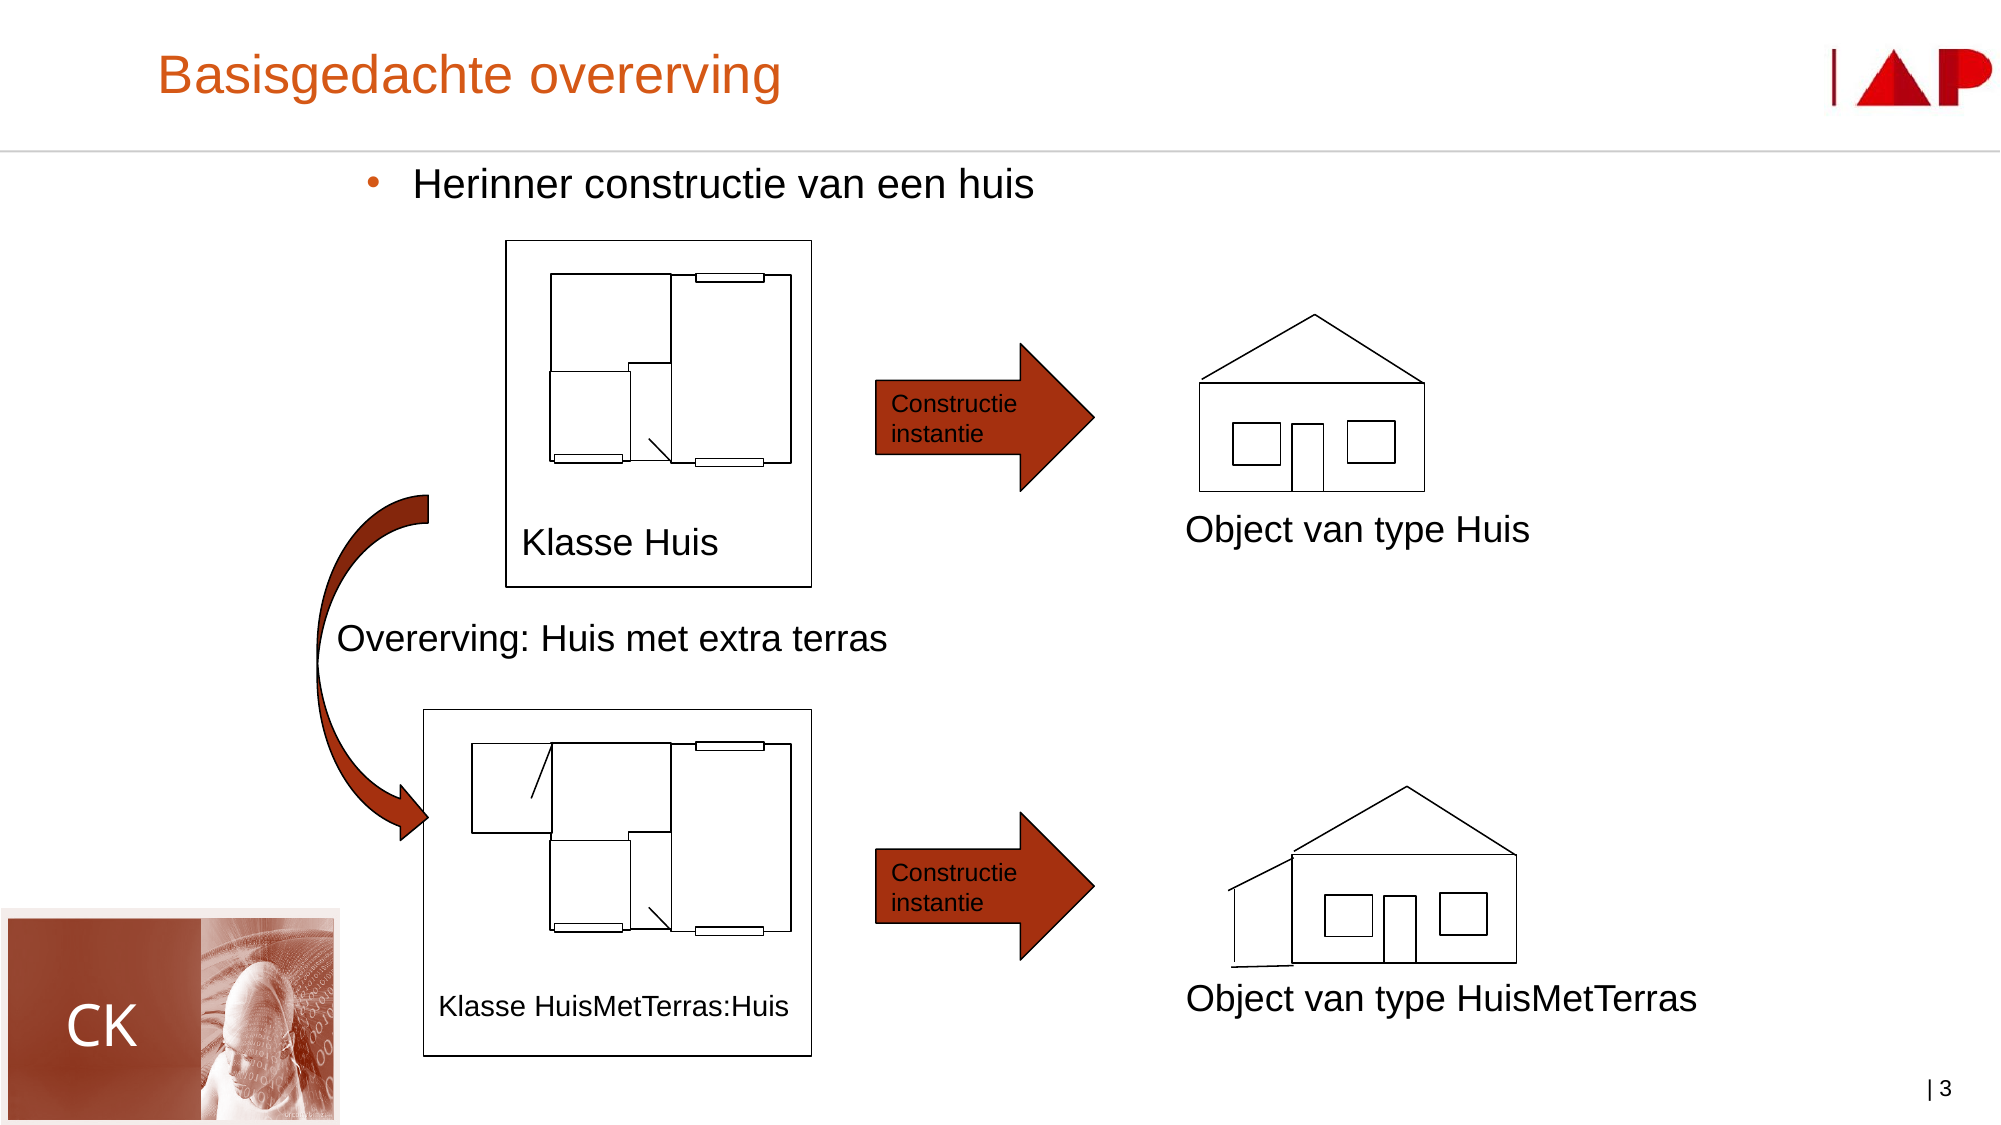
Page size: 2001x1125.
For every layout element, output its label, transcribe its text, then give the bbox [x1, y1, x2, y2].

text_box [1, 908, 340, 1125]
text_box Object van type HuisMetTerras [1171, 966, 1713, 1027]
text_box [1227, 857, 1294, 891]
text_box Constructie instantie [875, 812, 1095, 961]
slide_number | 3 [1425, 1061, 1953, 1113]
text_box Object van type Huis [1170, 498, 1546, 558]
text_box [472, 743, 553, 834]
text_box [317, 609, 429, 841]
picture [1843, 10, 2000, 142]
text_box [695, 927, 764, 936]
text_box [550, 840, 631, 931]
list Herinner constructie van een huis [365, 156, 1713, 962]
text_box [696, 742, 765, 751]
text_box Klasse HuisMetTerras:Huis [423, 709, 812, 1056]
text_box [648, 907, 671, 930]
text_box [628, 831, 672, 930]
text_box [505, 240, 812, 588]
text_box [670, 743, 791, 932]
text_box Overerving: Huis met extra terras [321, 606, 1049, 666]
title Basisgedachte overerving [157, 0, 1843, 152]
text_box [551, 742, 671, 840]
text_box Constructie instantie [875, 343, 1095, 492]
text_box [554, 923, 623, 932]
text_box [1291, 786, 1517, 964]
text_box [1199, 314, 1425, 492]
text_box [513, 759, 571, 782]
